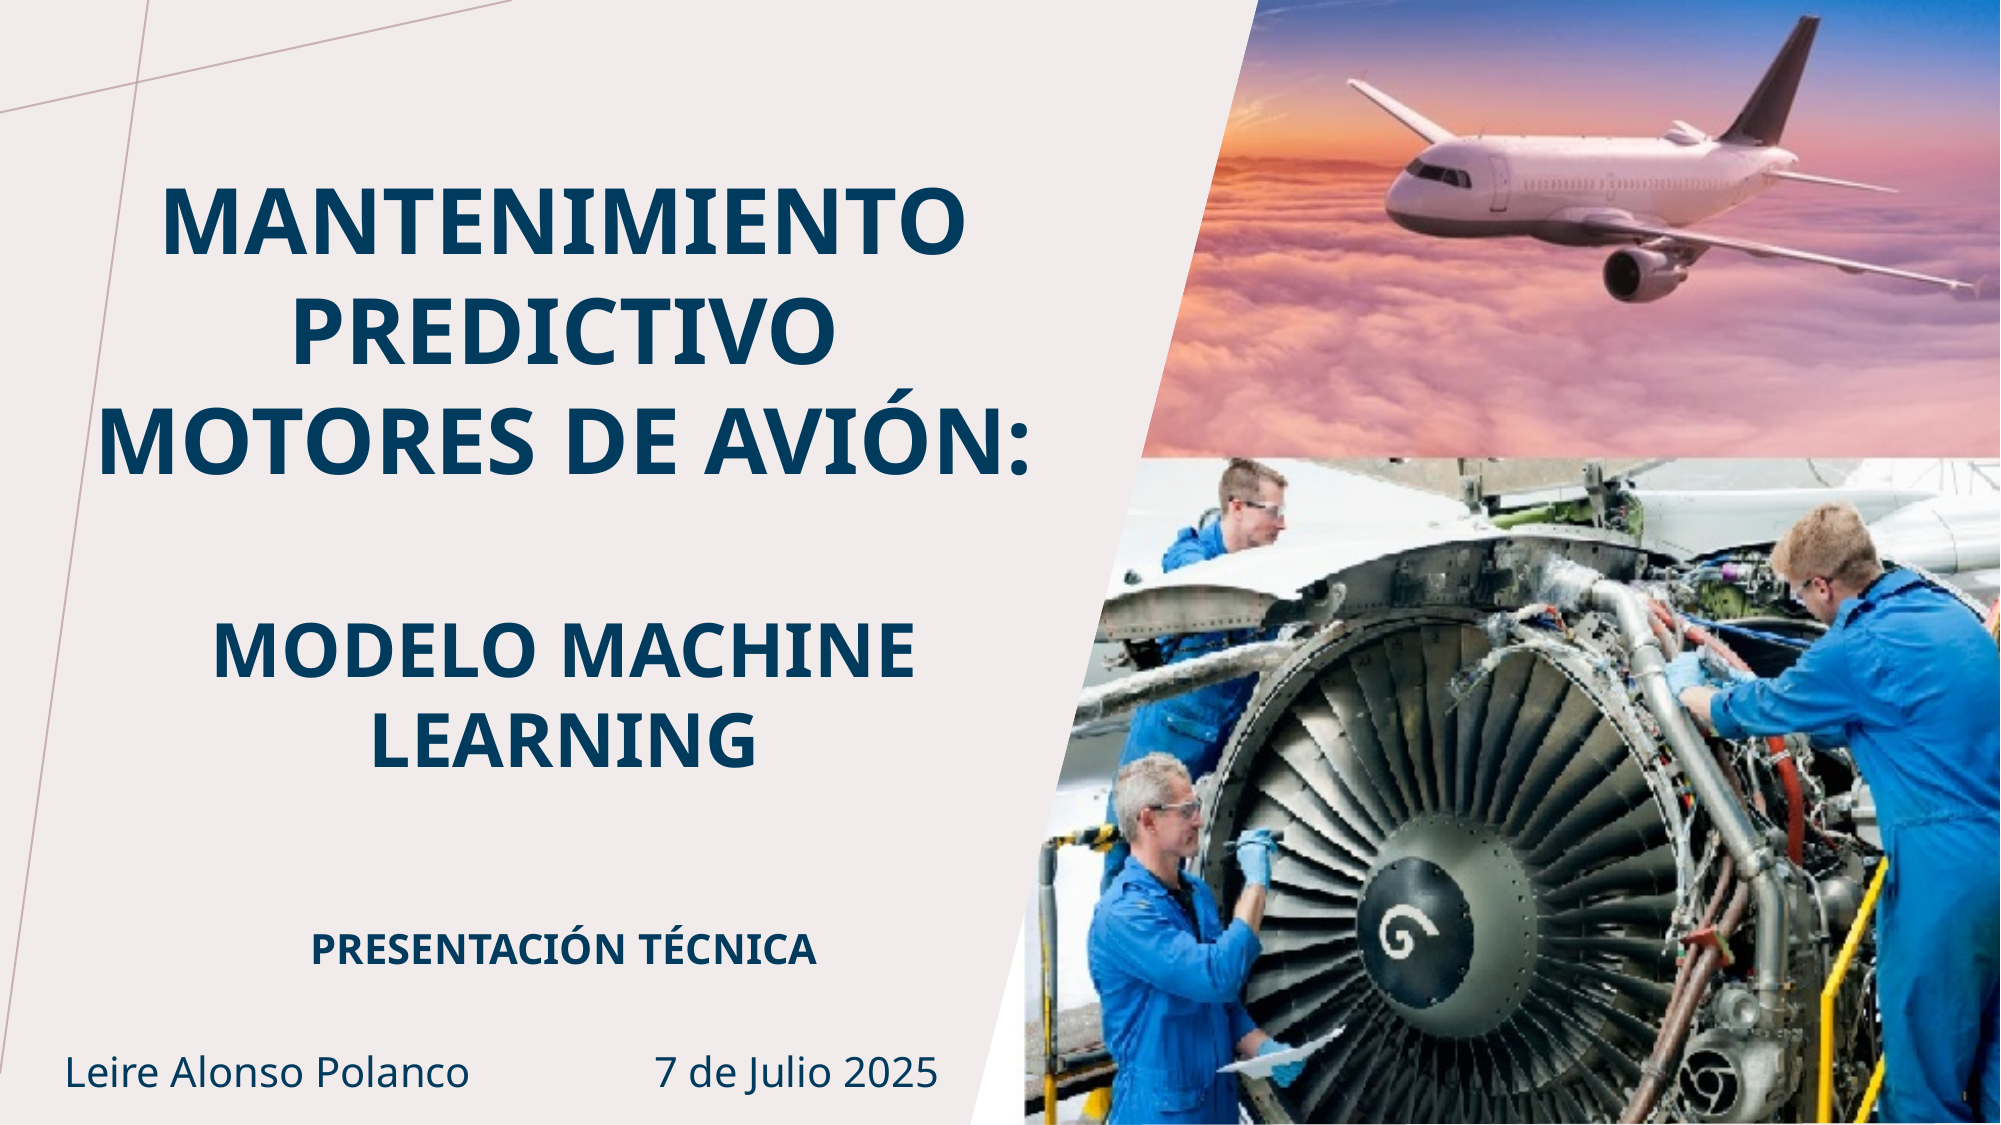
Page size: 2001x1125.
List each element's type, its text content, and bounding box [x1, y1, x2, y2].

text_box Leire Alonso Polanco 7 de Julio 2025 [49, 1038, 969, 1104]
picture [969, 0, 2001, 1125]
picture [1976, 957, 1988, 962]
title MANTENIMIENTO PREDICTIVO MOTORes DE AVIÓN: MODELO MACHINE LEARNING PRESENTACIÓN TÉCNICA [49, 147, 969, 981]
